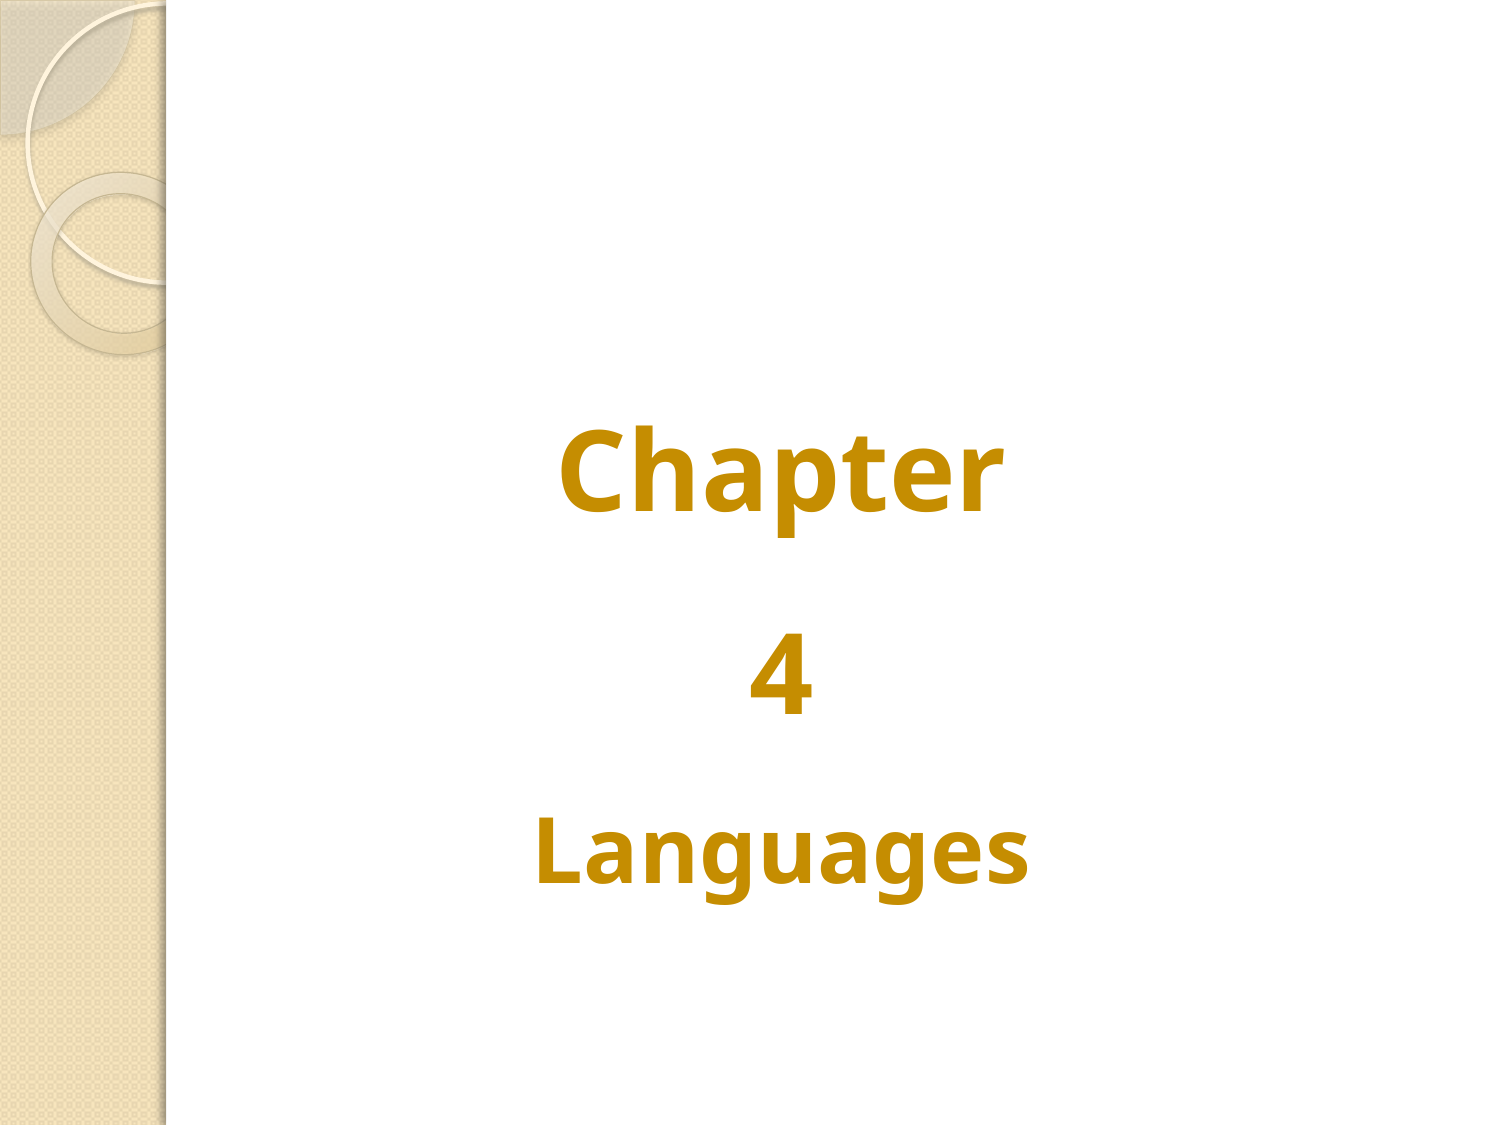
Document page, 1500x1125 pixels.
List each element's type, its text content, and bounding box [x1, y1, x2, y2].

text_box Chapter 4 Languages [500, 324, 1063, 909]
